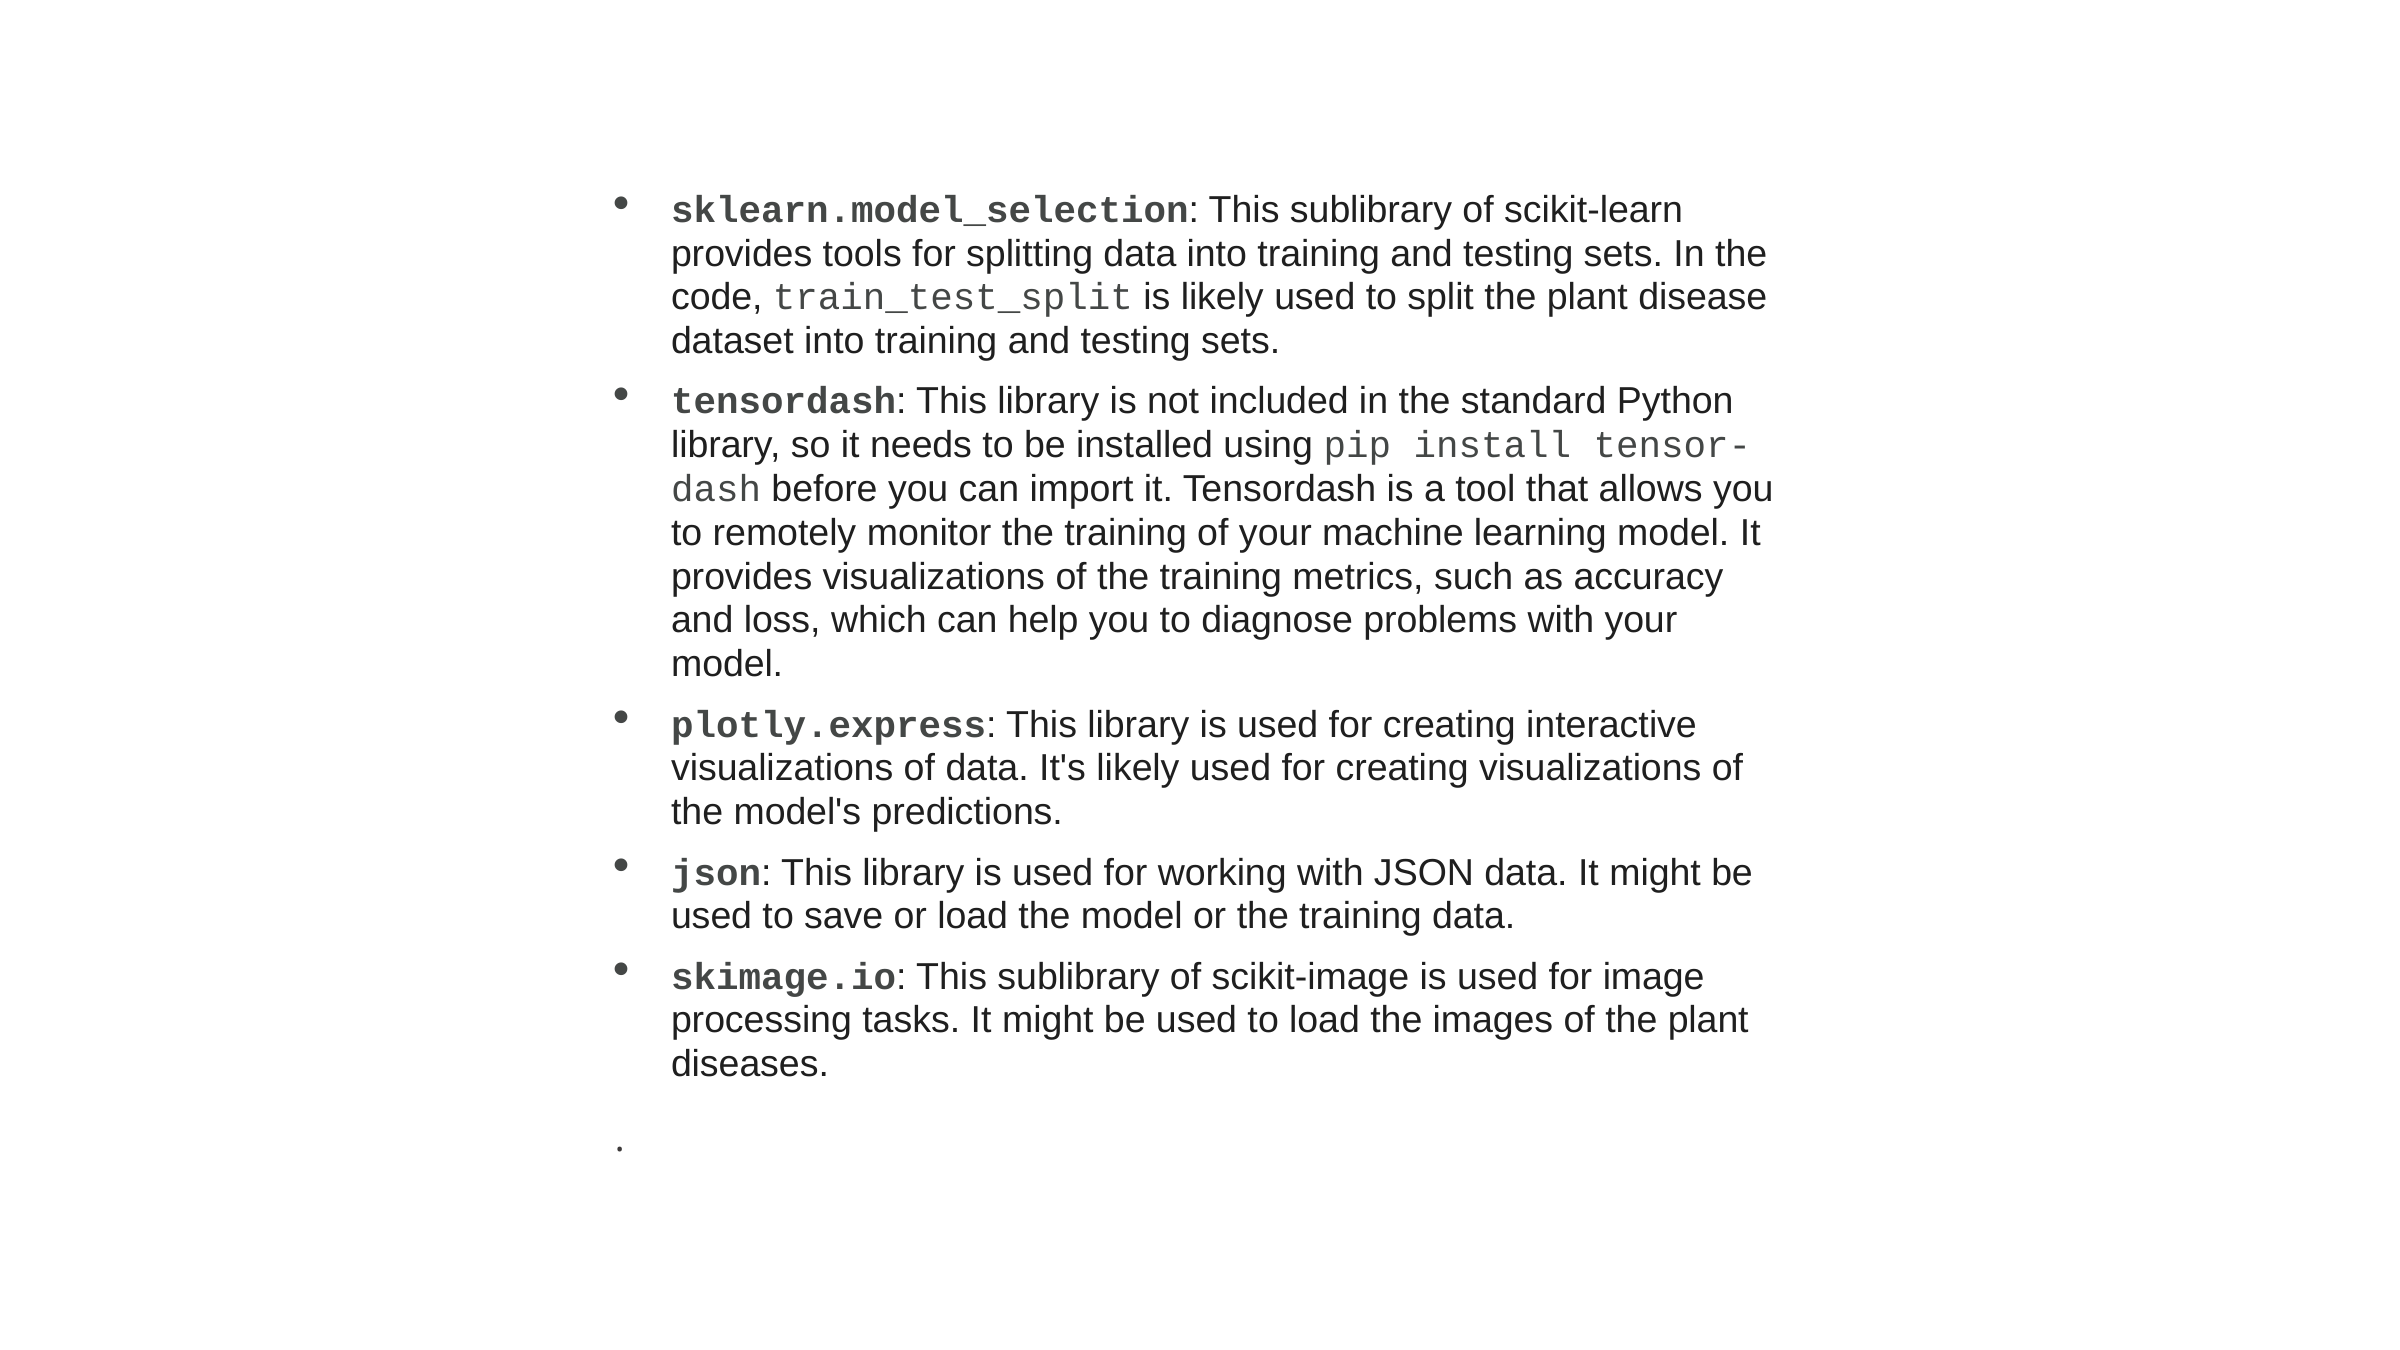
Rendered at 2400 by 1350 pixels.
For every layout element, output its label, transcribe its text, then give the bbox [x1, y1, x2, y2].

text_box sklearn.model_selection: This sublibrary of scikit-learn provides tools for splitting data into training and testing sets. In the code, train_test_split is likely used to split the plant disease dataset into training and testing sets. tensordash: This library is not included in the standard Python library, so it needs to be installed using pip install tensor-dash before you can import it. Tensordash is a tool that allows you to remotely monitor the training of your machine learning model. It provides visualizations of the training metrics, such as accuracy and loss, which can help you to diagnose problems with your model. plotly.express: This library is used for creating interactive visualizations of data. It's likely used for creating visualizations of the model's predictions. json: This library is used for working with JSON data. It might be used to save or load the model or the training data. skimage.io: This sublibrary of scikit-image is used for image processing tasks. It might be used to load the images of the plant diseases. . [599, 178, 1800, 1167]
